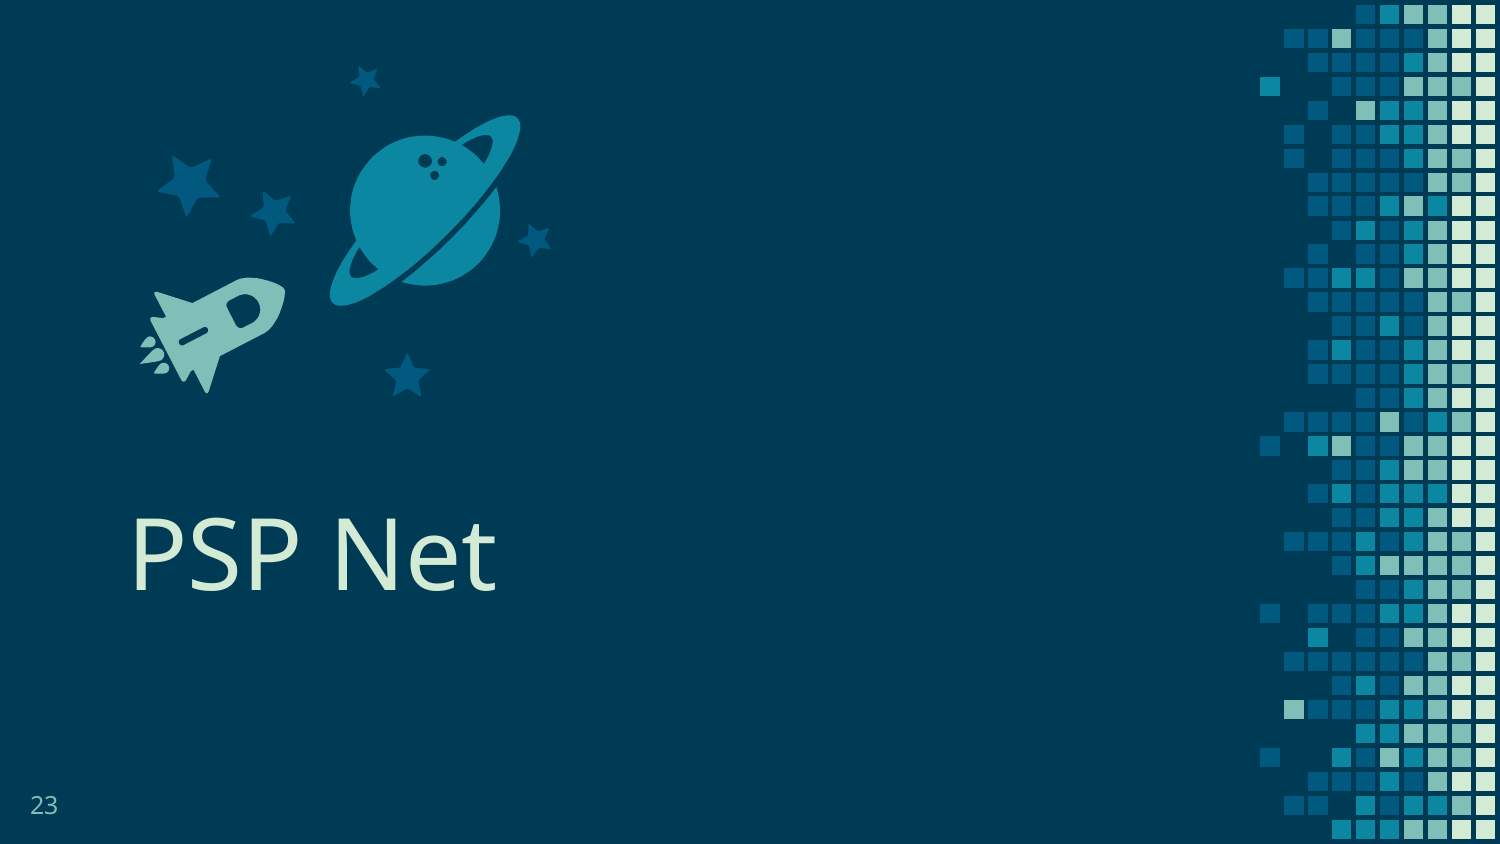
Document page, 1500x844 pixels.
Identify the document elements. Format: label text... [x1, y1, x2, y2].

text_box [350, 66, 380, 96]
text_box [329, 115, 521, 306]
text_box [157, 156, 220, 217]
text_box [384, 353, 430, 396]
text_box [250, 191, 295, 236]
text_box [146, 264, 273, 392]
slide_number ‹#› [15, 774, 105, 839]
text_box [524, 223, 551, 257]
title PSP Net [112, 434, 1112, 625]
